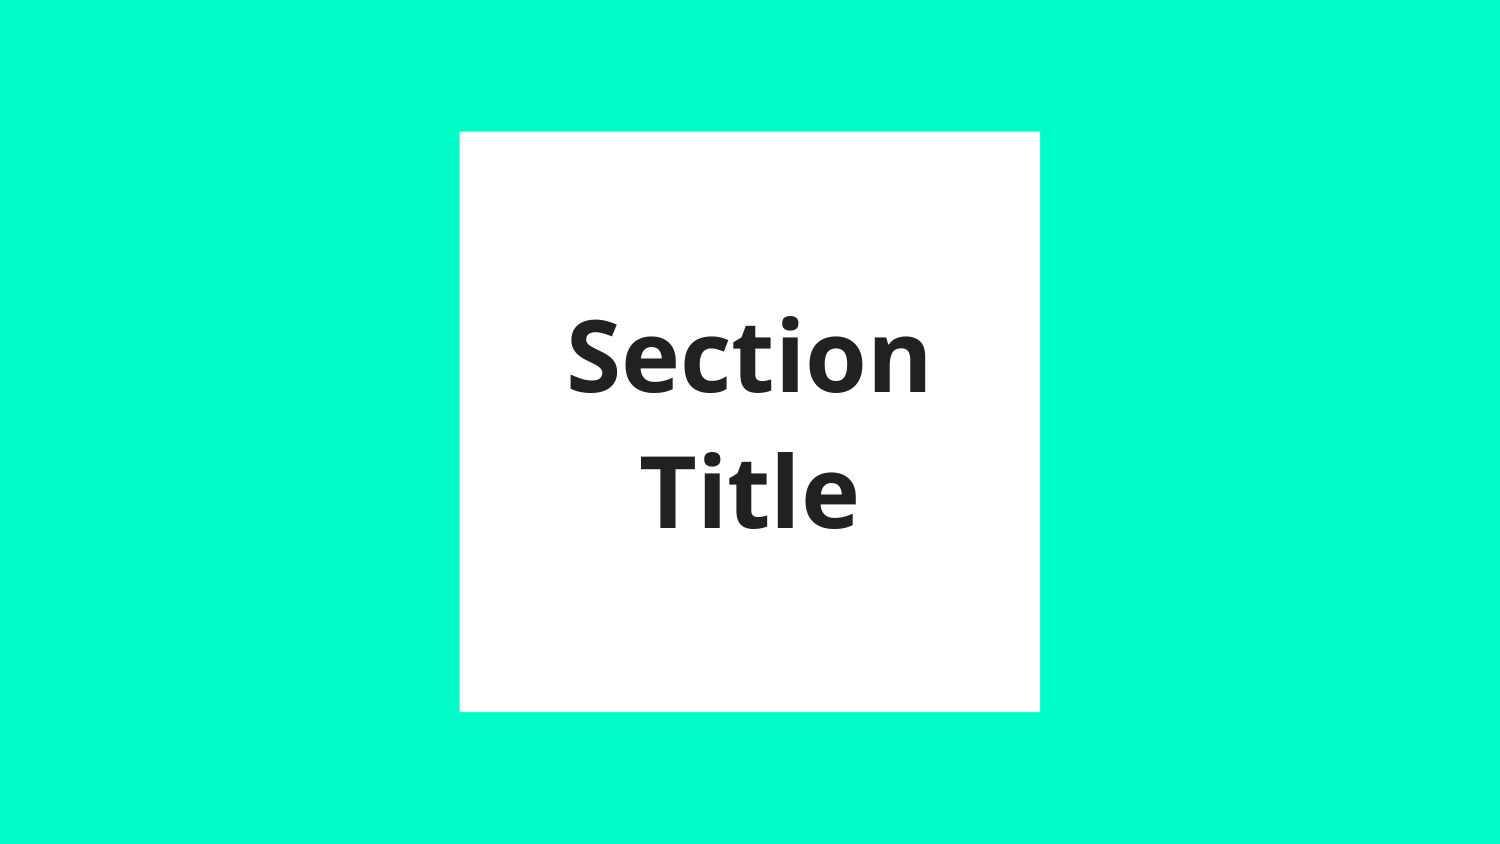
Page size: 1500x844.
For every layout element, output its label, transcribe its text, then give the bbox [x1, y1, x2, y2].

title Section Title [459, 131, 1041, 713]
